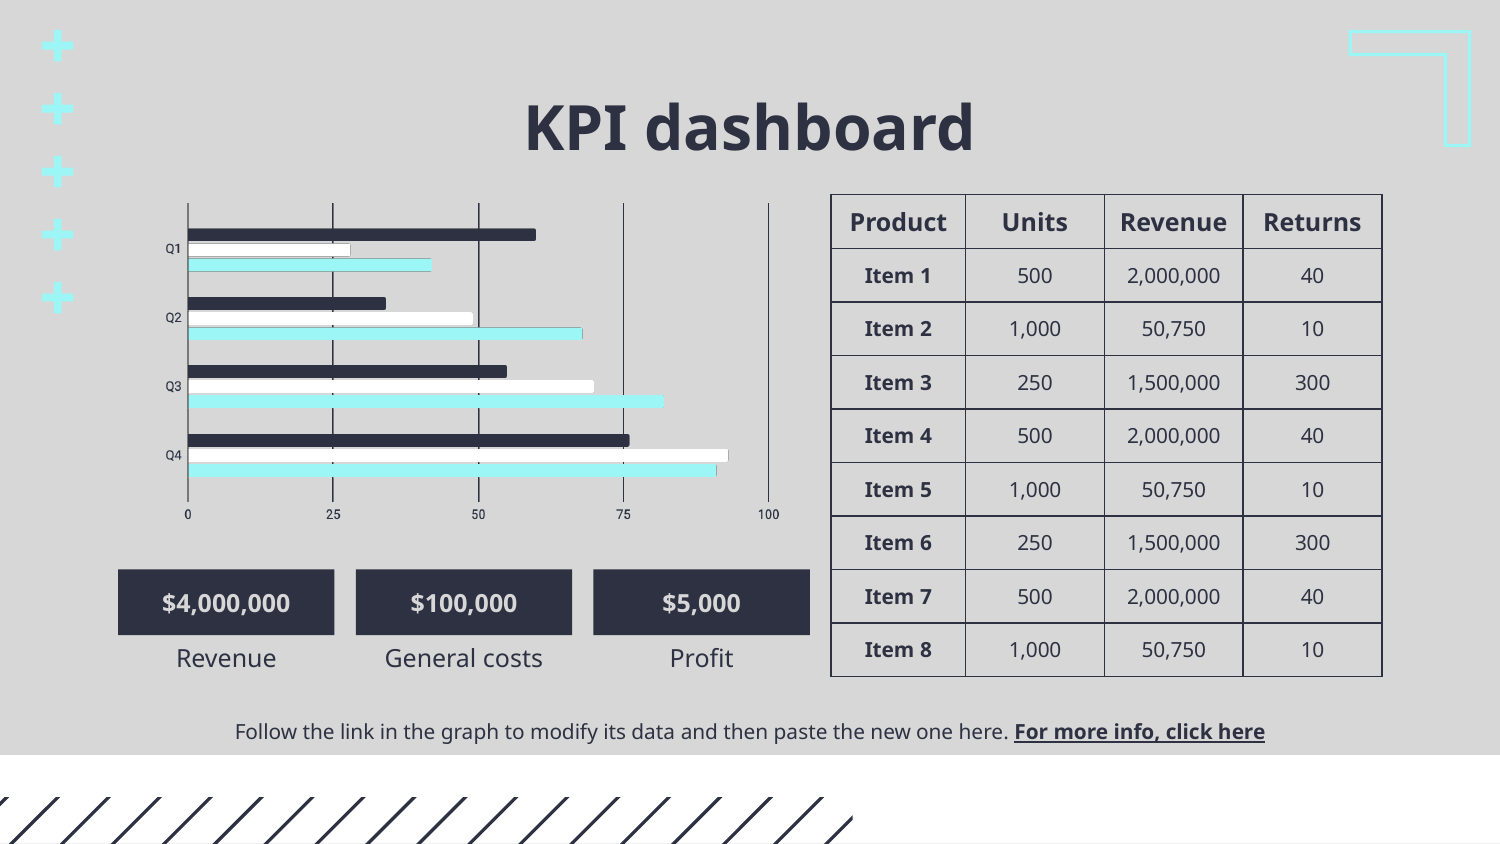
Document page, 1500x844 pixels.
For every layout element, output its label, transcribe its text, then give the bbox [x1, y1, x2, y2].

table_cell 40 [1244, 410, 1381, 462]
table_header Units [966, 195, 1104, 248]
table_cell 1,000 [966, 303, 1104, 355]
text_box $4,000,000 [118, 569, 335, 635]
table_cell 250 [966, 517, 1104, 569]
table_cell 40 [1244, 570, 1381, 622]
table_cell Item 7 [832, 570, 965, 622]
table_header Product [832, 195, 965, 248]
table_cell 1,000 [966, 624, 1104, 676]
table_cell 50,750 [1105, 624, 1242, 676]
table_cell 50,750 [1105, 463, 1242, 515]
table_cell 1,500,000 [1105, 517, 1242, 569]
table_cell 500 [966, 249, 1104, 301]
table_cell Item 2 [832, 303, 965, 355]
table_cell 2,000,000 [1105, 410, 1242, 462]
table_header Returns [1244, 195, 1381, 248]
table_cell 1,500,000 [1105, 356, 1242, 408]
table_header Revenue [1105, 195, 1242, 248]
text_box Follow the link in the graph to modify its data and then paste the new one here. For more info, click here [161, 715, 1339, 751]
table_cell 300 [1244, 517, 1381, 569]
table_cell 500 [966, 570, 1104, 622]
text_box $5,000 [593, 569, 810, 635]
picture [142, 185, 786, 539]
table_cell Item 8 [832, 624, 965, 676]
text_box General costs [355, 635, 573, 680]
table_cell 500 [966, 410, 1104, 462]
table_cell 300 [1244, 356, 1381, 408]
table_cell 10 [1244, 303, 1381, 355]
table_cell Item 4 [832, 410, 965, 462]
text_box Profit [593, 635, 810, 680]
table_cell Item 6 [832, 517, 965, 569]
table_cell Item 3 [832, 356, 965, 408]
text_box Revenue [118, 635, 335, 680]
text_box $100,000 [355, 569, 573, 635]
table_cell Item 1 [832, 249, 965, 301]
table_cell 50,750 [1105, 303, 1242, 355]
table_cell 40 [1244, 249, 1381, 301]
table_cell Item 5 [832, 463, 965, 515]
table_cell 250 [966, 356, 1104, 408]
table_cell 10 [1244, 624, 1381, 676]
table_cell 2,000,000 [1105, 570, 1242, 622]
title KPI dashboard [118, 72, 1382, 167]
table_cell 2,000,000 [1105, 249, 1242, 301]
table_cell 10 [1244, 463, 1381, 515]
table_cell 1,000 [966, 463, 1104, 515]
